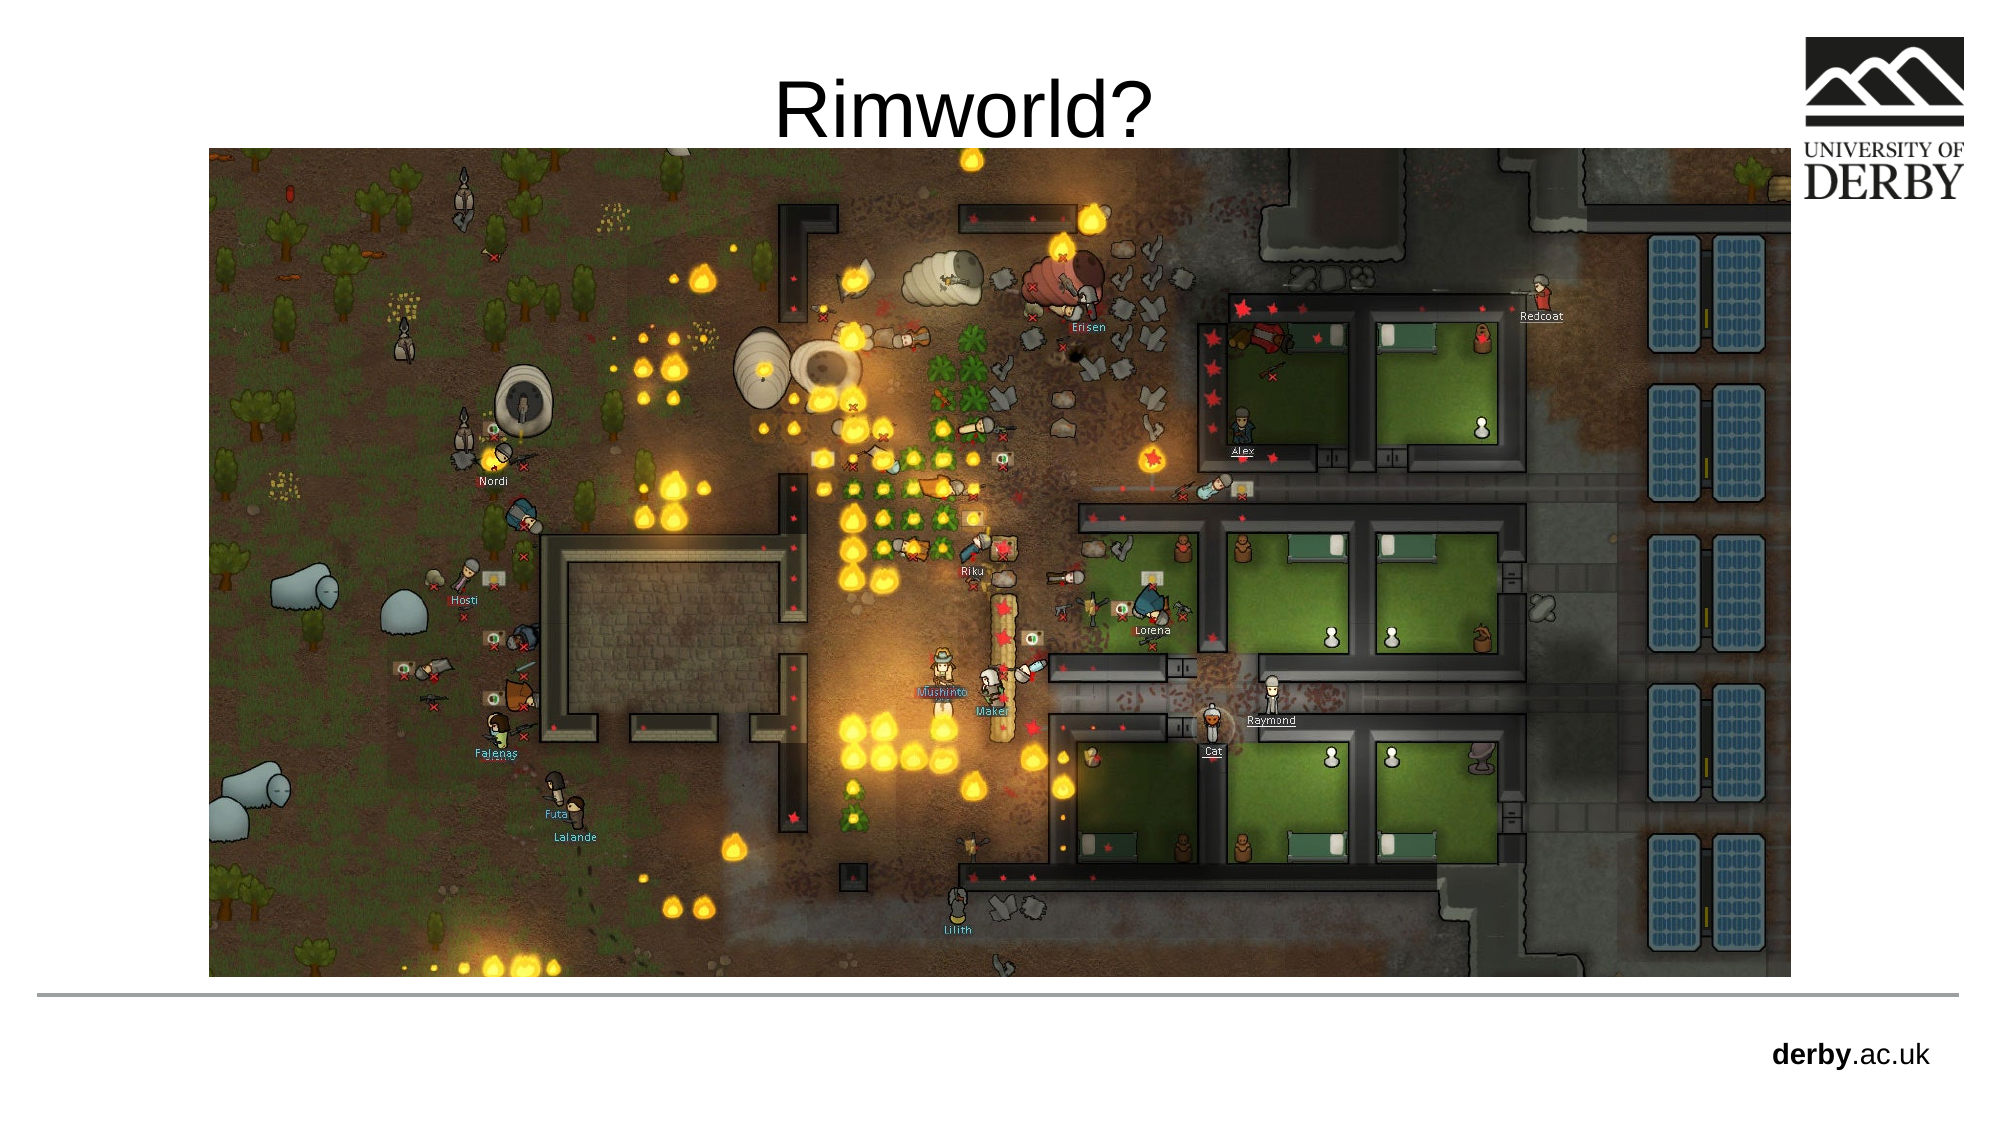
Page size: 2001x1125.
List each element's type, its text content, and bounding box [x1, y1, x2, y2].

title Rimworld? [137, 59, 1791, 163]
picture [209, 148, 1791, 977]
picture [1804, 37, 1964, 199]
